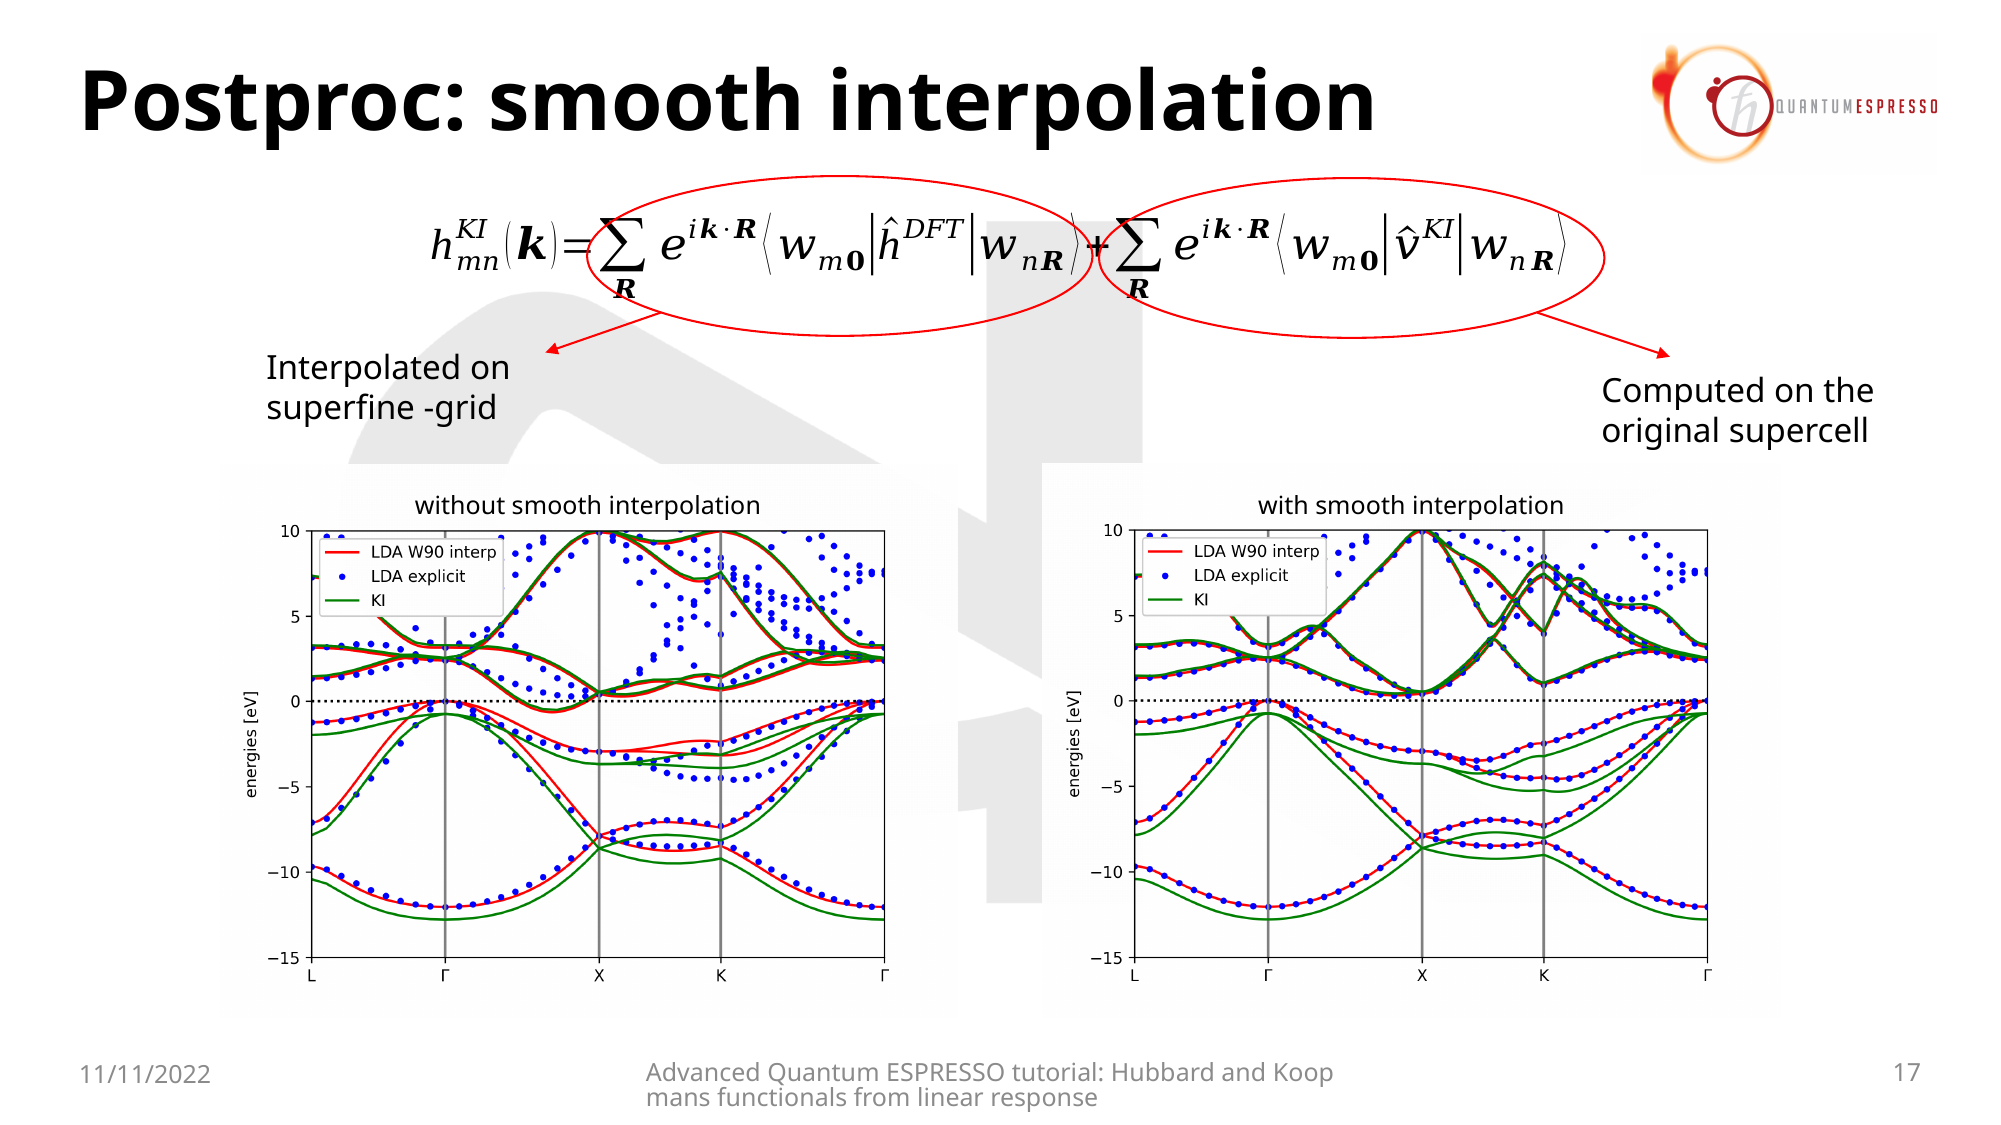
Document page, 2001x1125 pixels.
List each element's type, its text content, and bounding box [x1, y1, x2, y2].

text_box [1097, 177, 1606, 339]
text_box [586, 175, 1094, 337]
picture [1641, 33, 1937, 175]
picture [219, 464, 958, 1018]
slide_number 17 [1486, 1028, 1937, 1119]
title Postproc: smooth interpolation [63, 33, 1446, 175]
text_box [1537, 312, 1670, 357]
footer Advanced Quantum ESPRESSO tutorial: Hubbard and Koopmans functionals from linear response [630, 1028, 1370, 1119]
text_box Computed on the original supercell [1586, 362, 1917, 457]
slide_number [63, 1028, 514, 1119]
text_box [545, 312, 661, 353]
picture [1041, 463, 1781, 1018]
